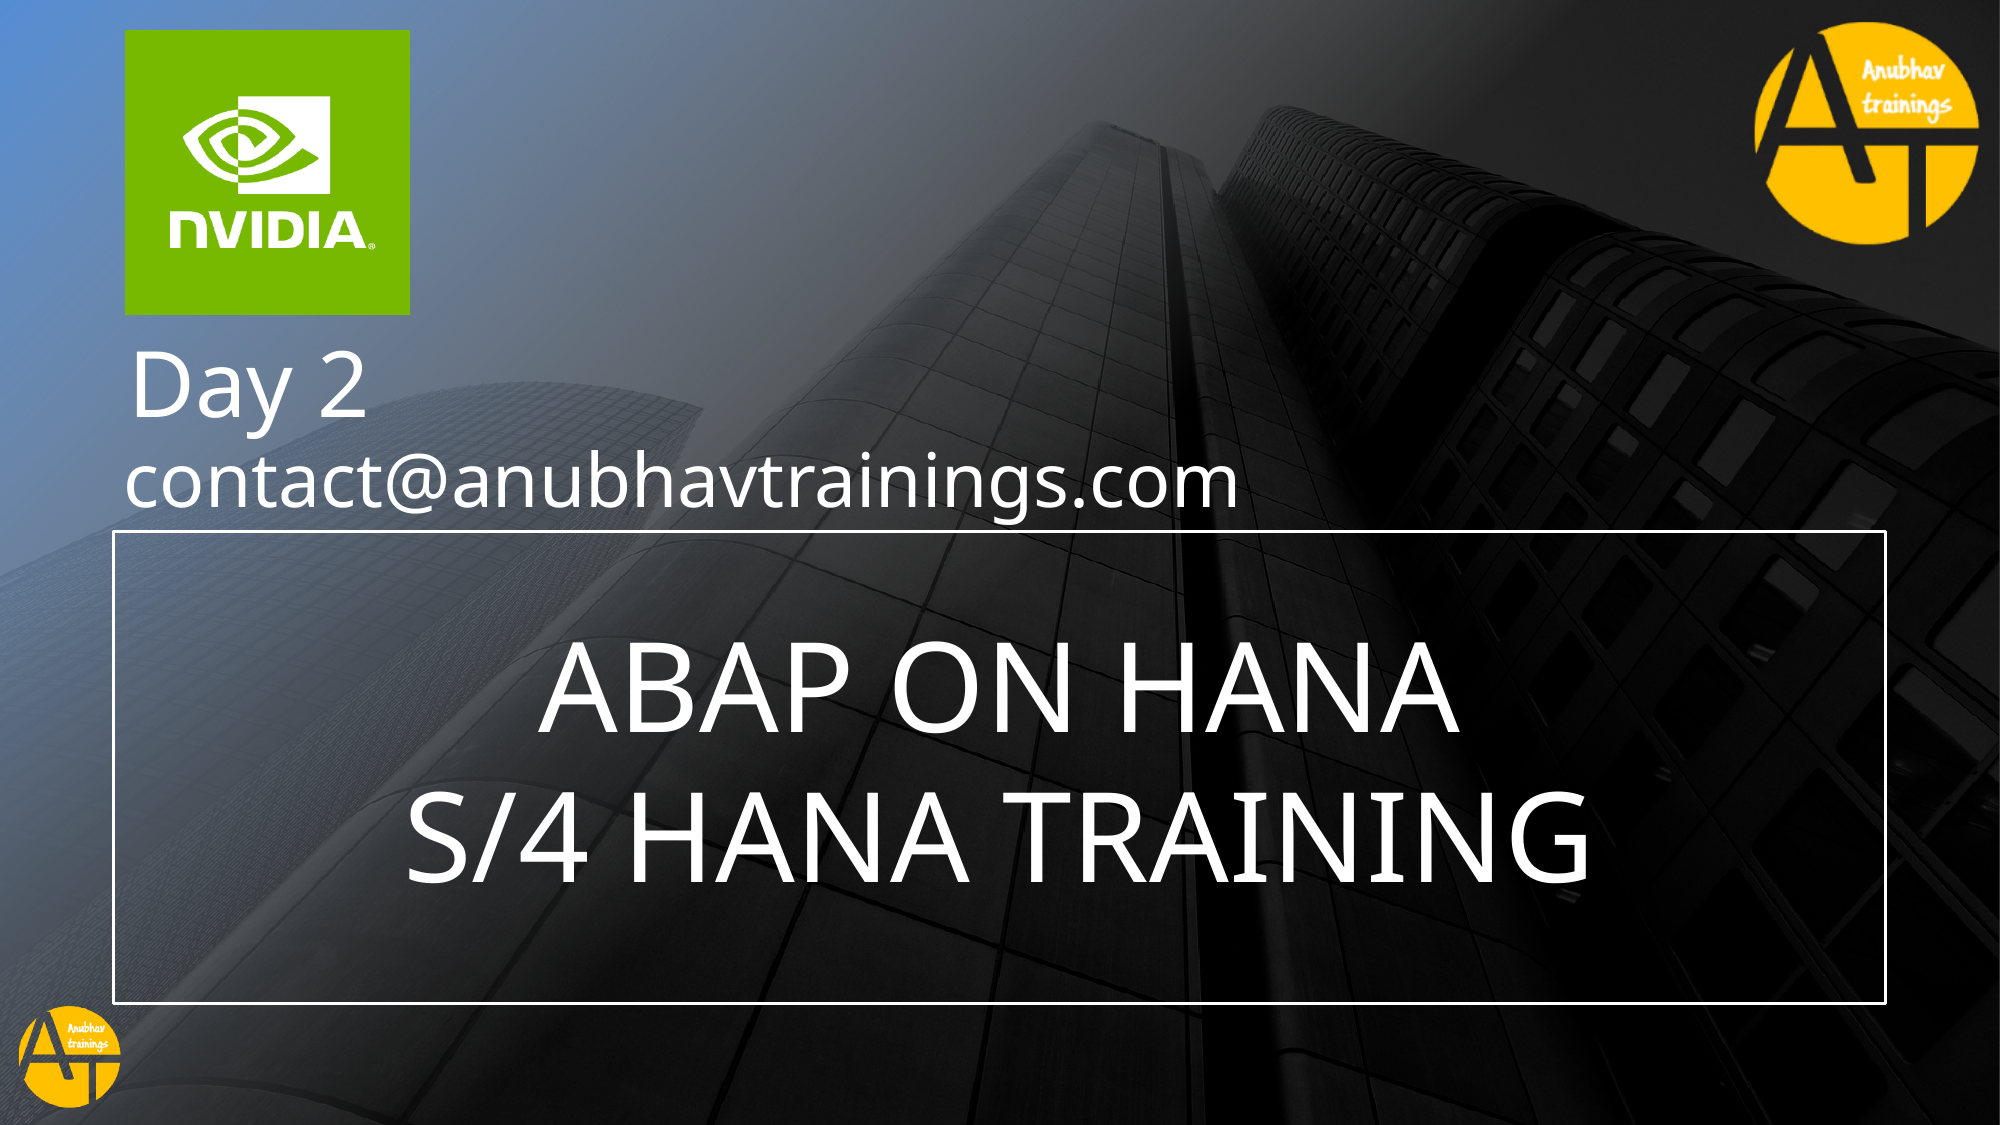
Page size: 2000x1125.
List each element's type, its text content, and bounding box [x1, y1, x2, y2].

text_box [112, 529, 1888, 1006]
text_box Day 2 [113, 318, 799, 443]
picture [1731, 6, 1993, 265]
text_box contact@anubhavtrainings.com [109, 425, 1346, 530]
text_box [0, 0, 2000, 1125]
picture [7, 999, 126, 1116]
picture [125, 30, 410, 315]
